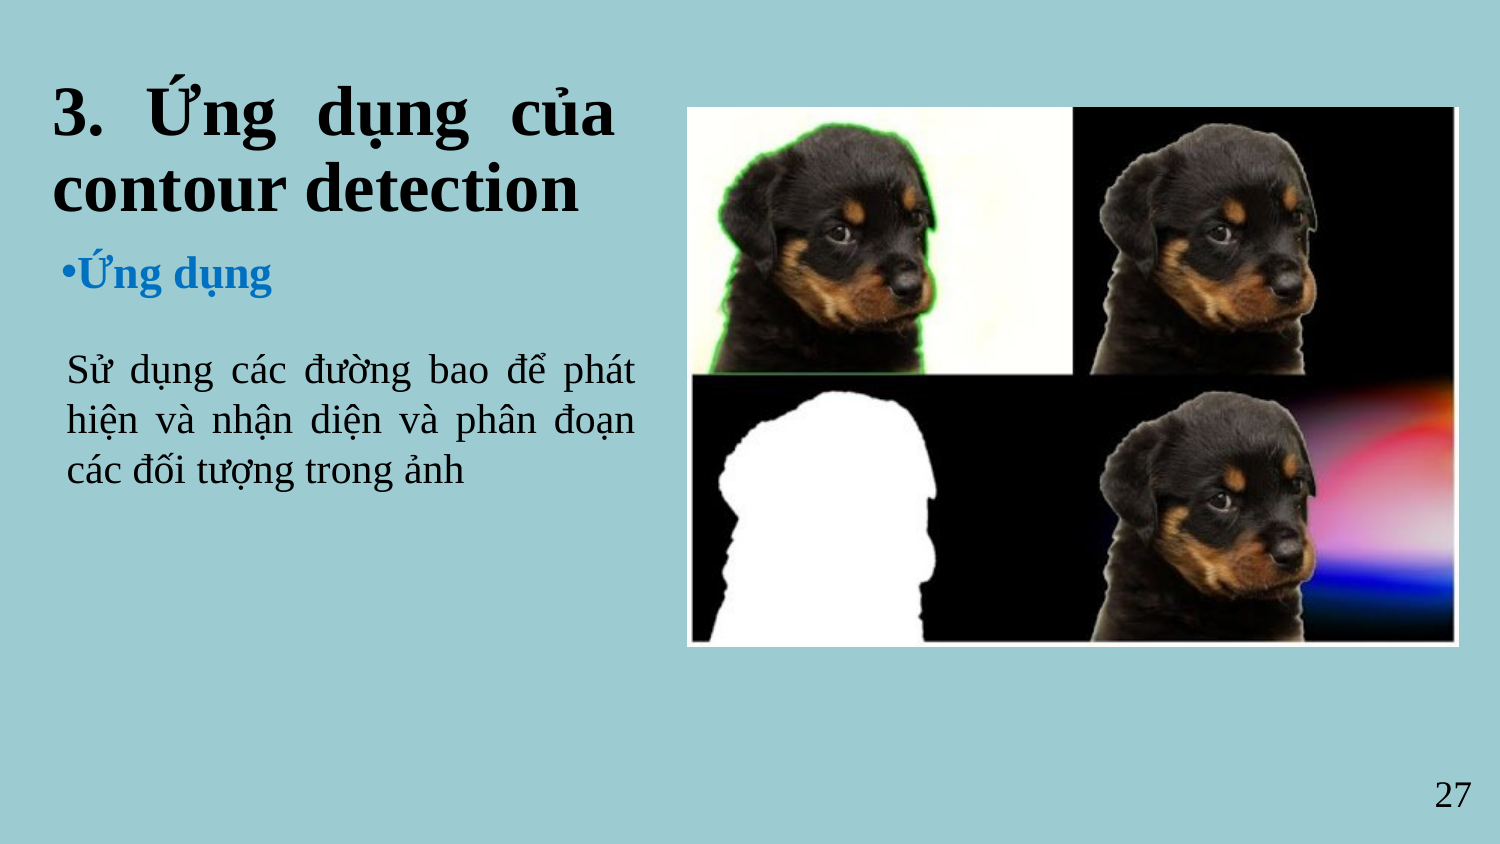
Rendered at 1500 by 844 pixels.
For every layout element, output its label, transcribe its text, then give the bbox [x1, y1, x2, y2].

picture [687, 107, 1459, 648]
text_box 27 [1419, 762, 1488, 823]
text_box 3. Ứng dụng của contour detection [37, 46, 632, 235]
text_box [45, 235, 652, 502]
